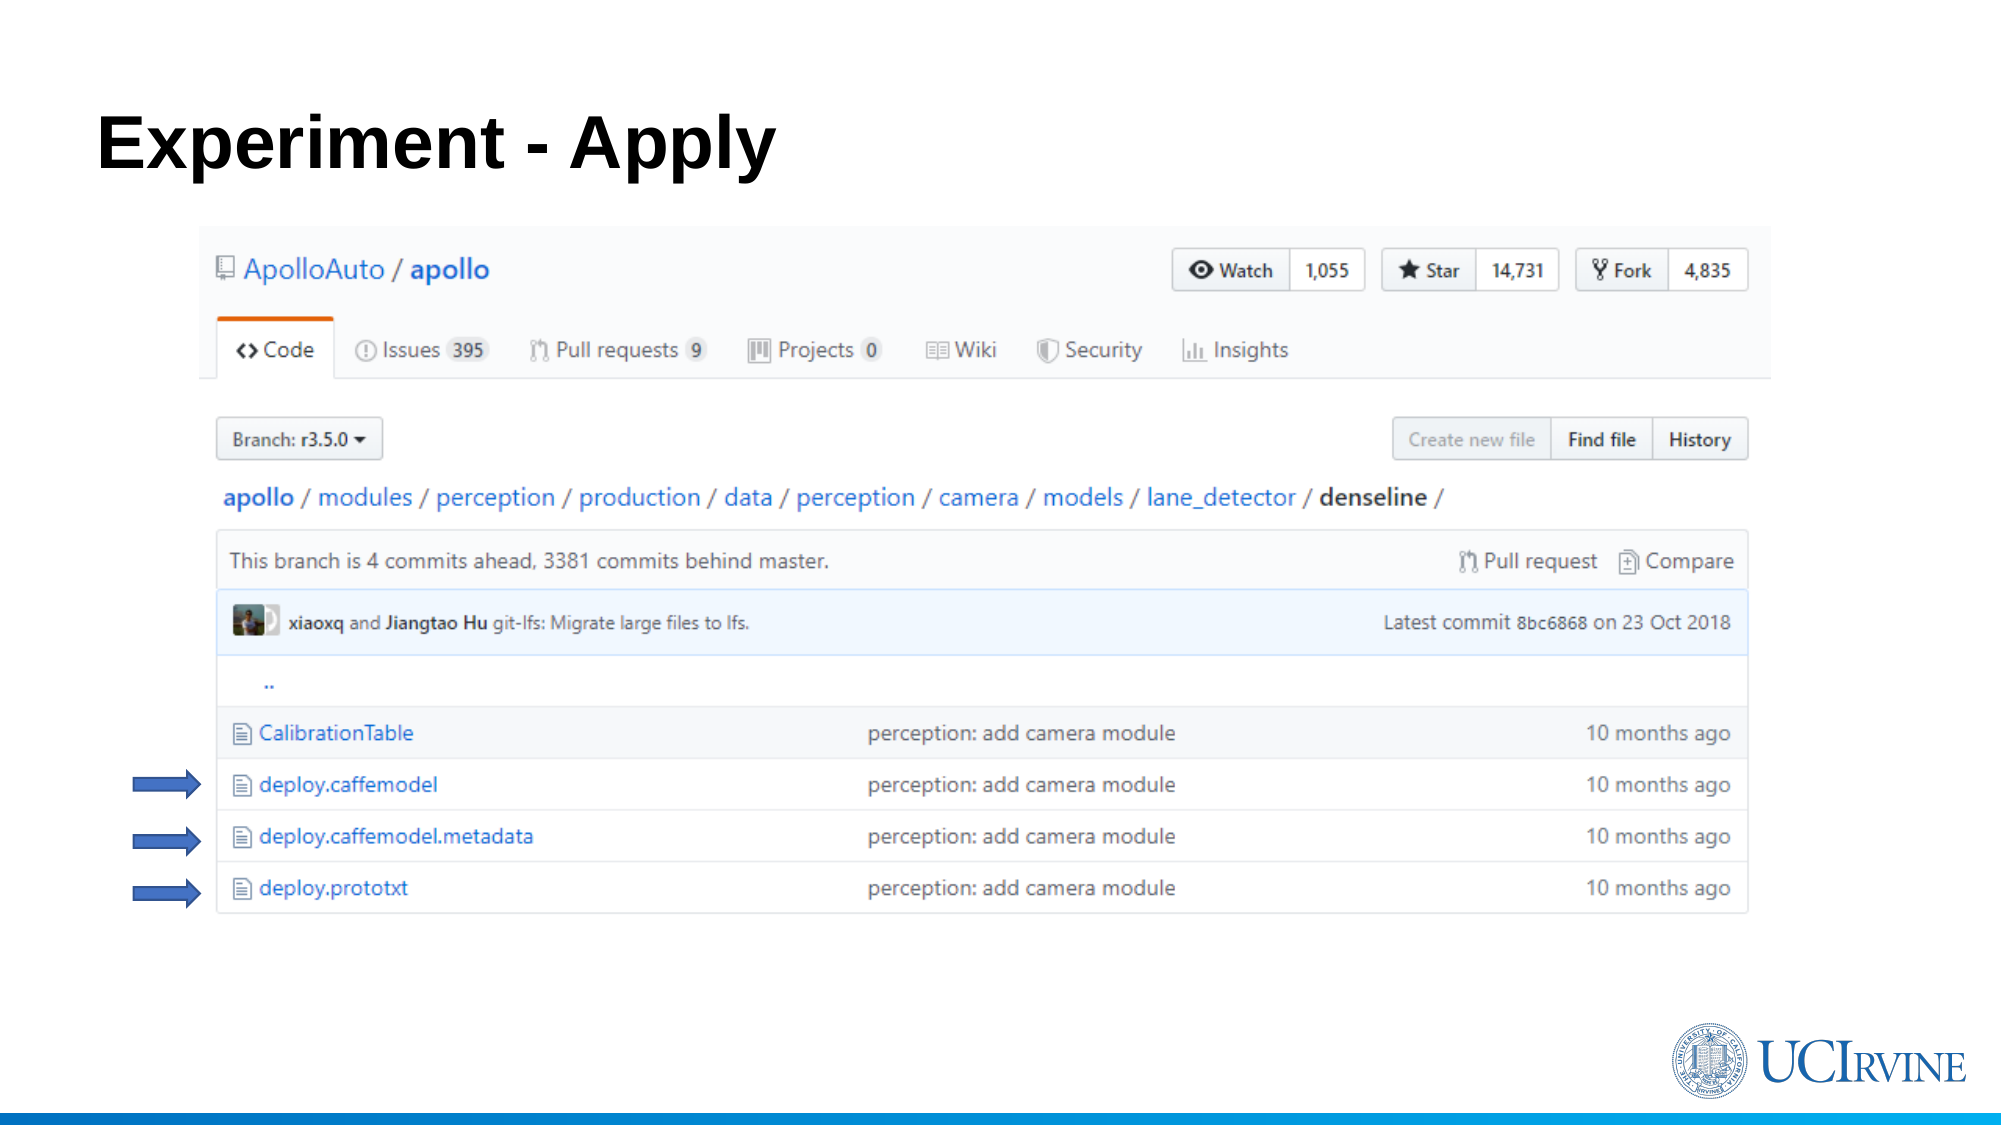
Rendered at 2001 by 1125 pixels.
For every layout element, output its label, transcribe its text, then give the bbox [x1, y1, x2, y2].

text_box [133, 880, 193, 907]
text_box [133, 828, 193, 855]
picture [199, 226, 1771, 923]
text_box [0, 1113, 975, 1125]
text_box [1630, 1113, 2000, 1125]
text_box [133, 771, 193, 797]
text_box [975, 933, 1630, 1125]
text_box Experiment - Apply [82, 86, 1654, 192]
picture [1672, 1023, 1967, 1100]
